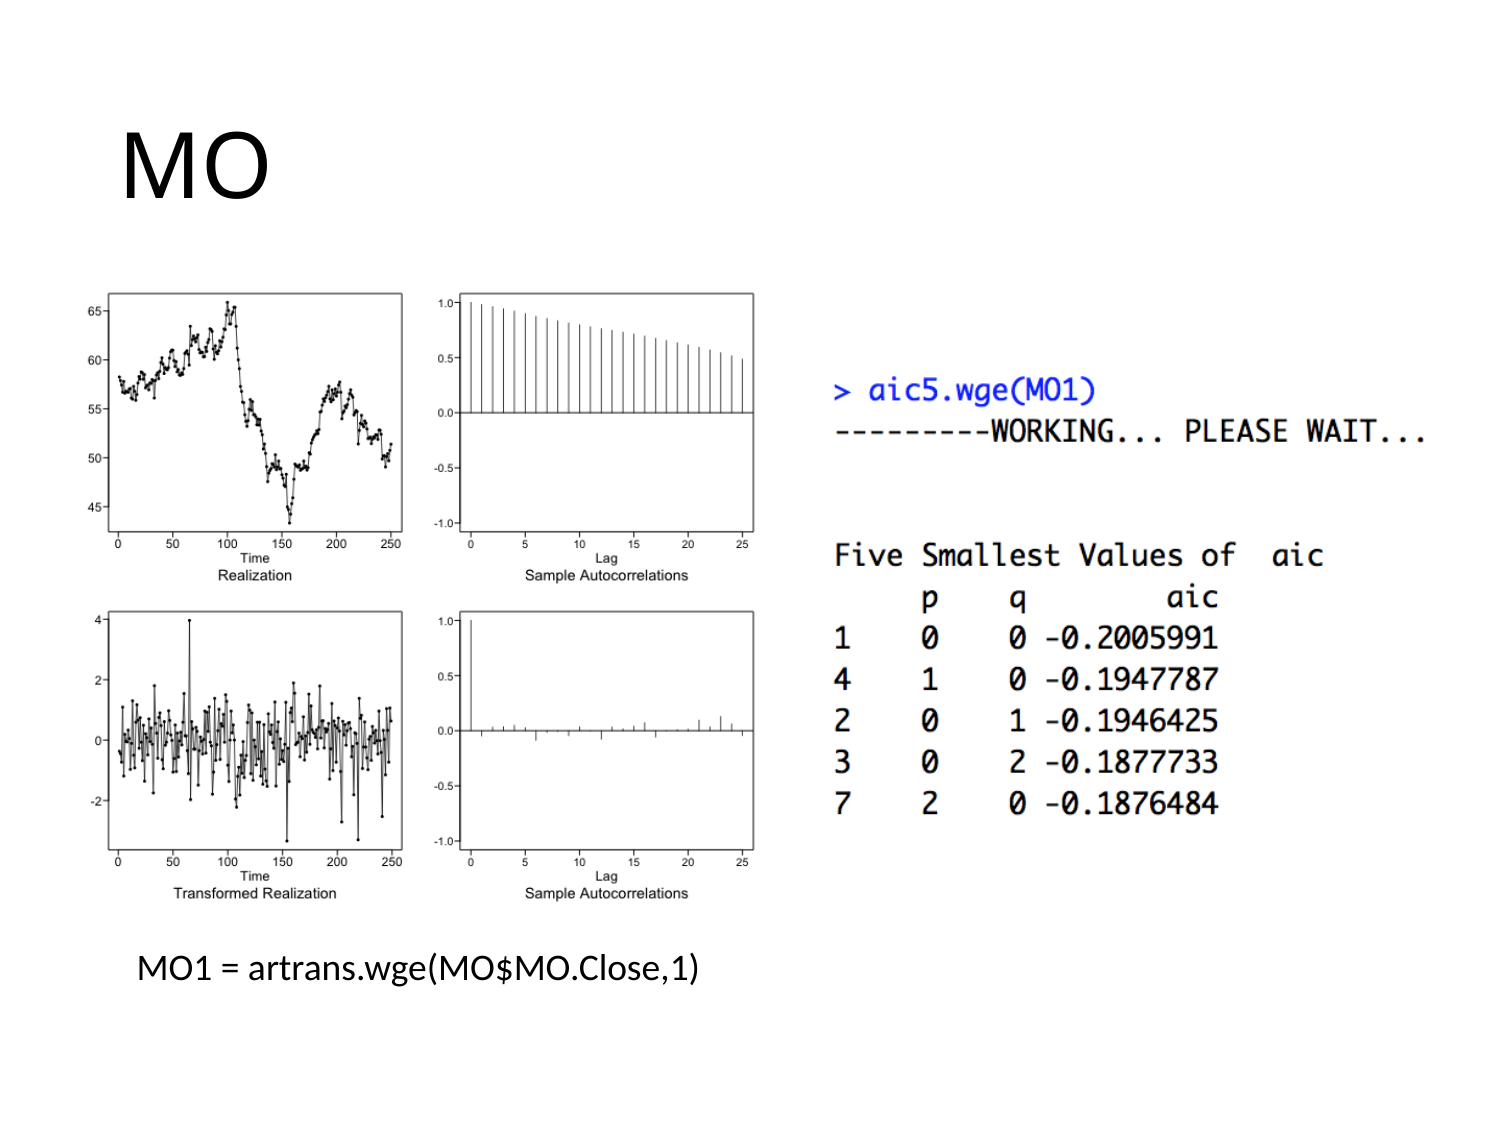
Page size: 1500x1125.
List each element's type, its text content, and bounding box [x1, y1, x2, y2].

picture [824, 364, 1435, 824]
picture [67, 277, 770, 913]
text_box MO1 = artrans.wge(MO$MO.Close,1) [121, 935, 716, 995]
title MO [103, 59, 1397, 278]
